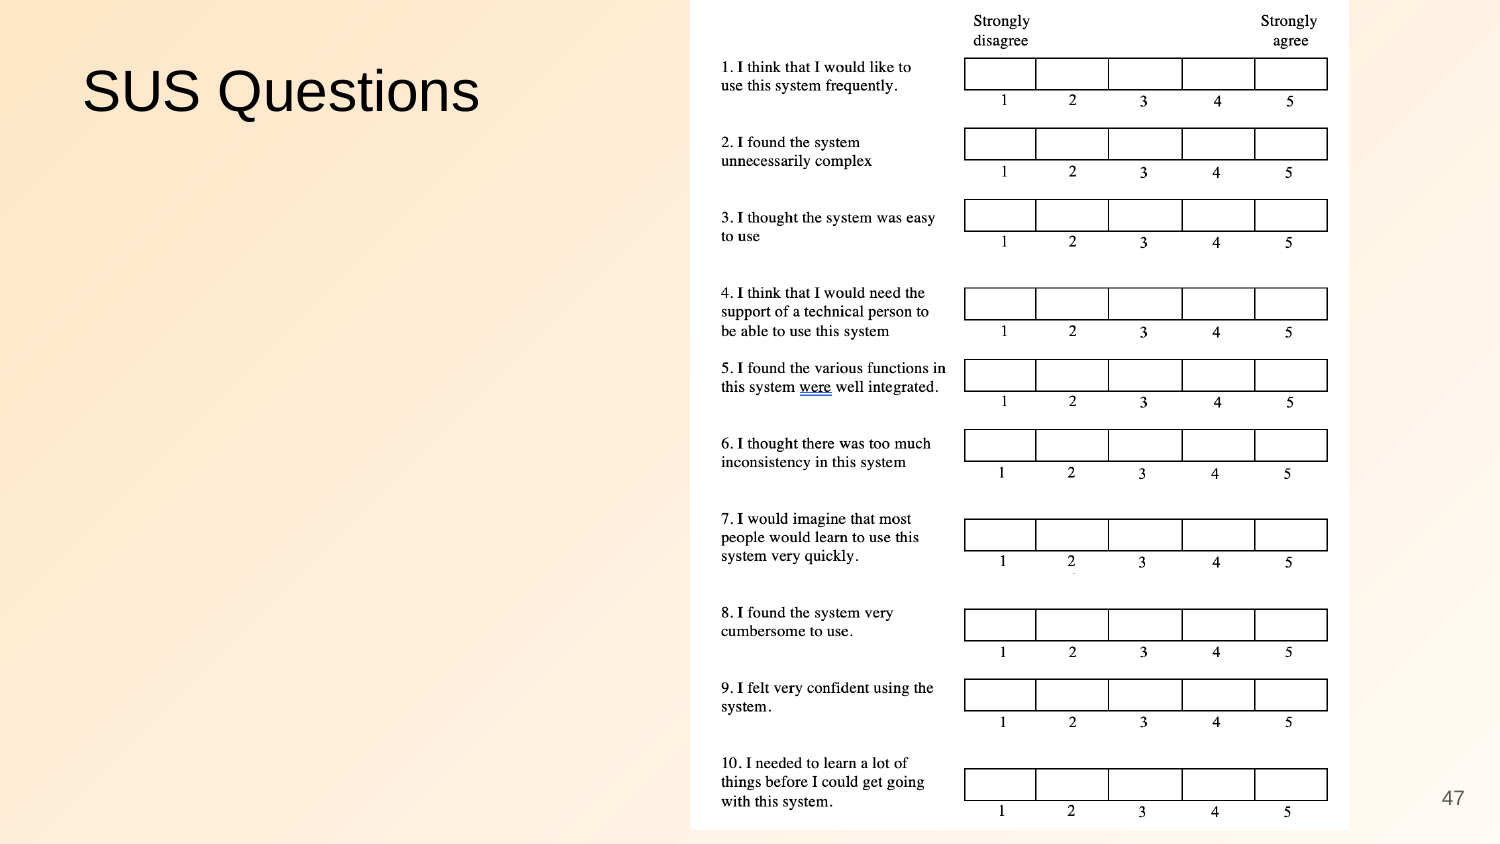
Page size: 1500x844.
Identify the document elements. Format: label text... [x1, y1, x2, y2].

title SUS Questions [51, 37, 589, 132]
picture [689, 0, 1349, 830]
slide_number 47 [1389, 764, 1480, 830]
